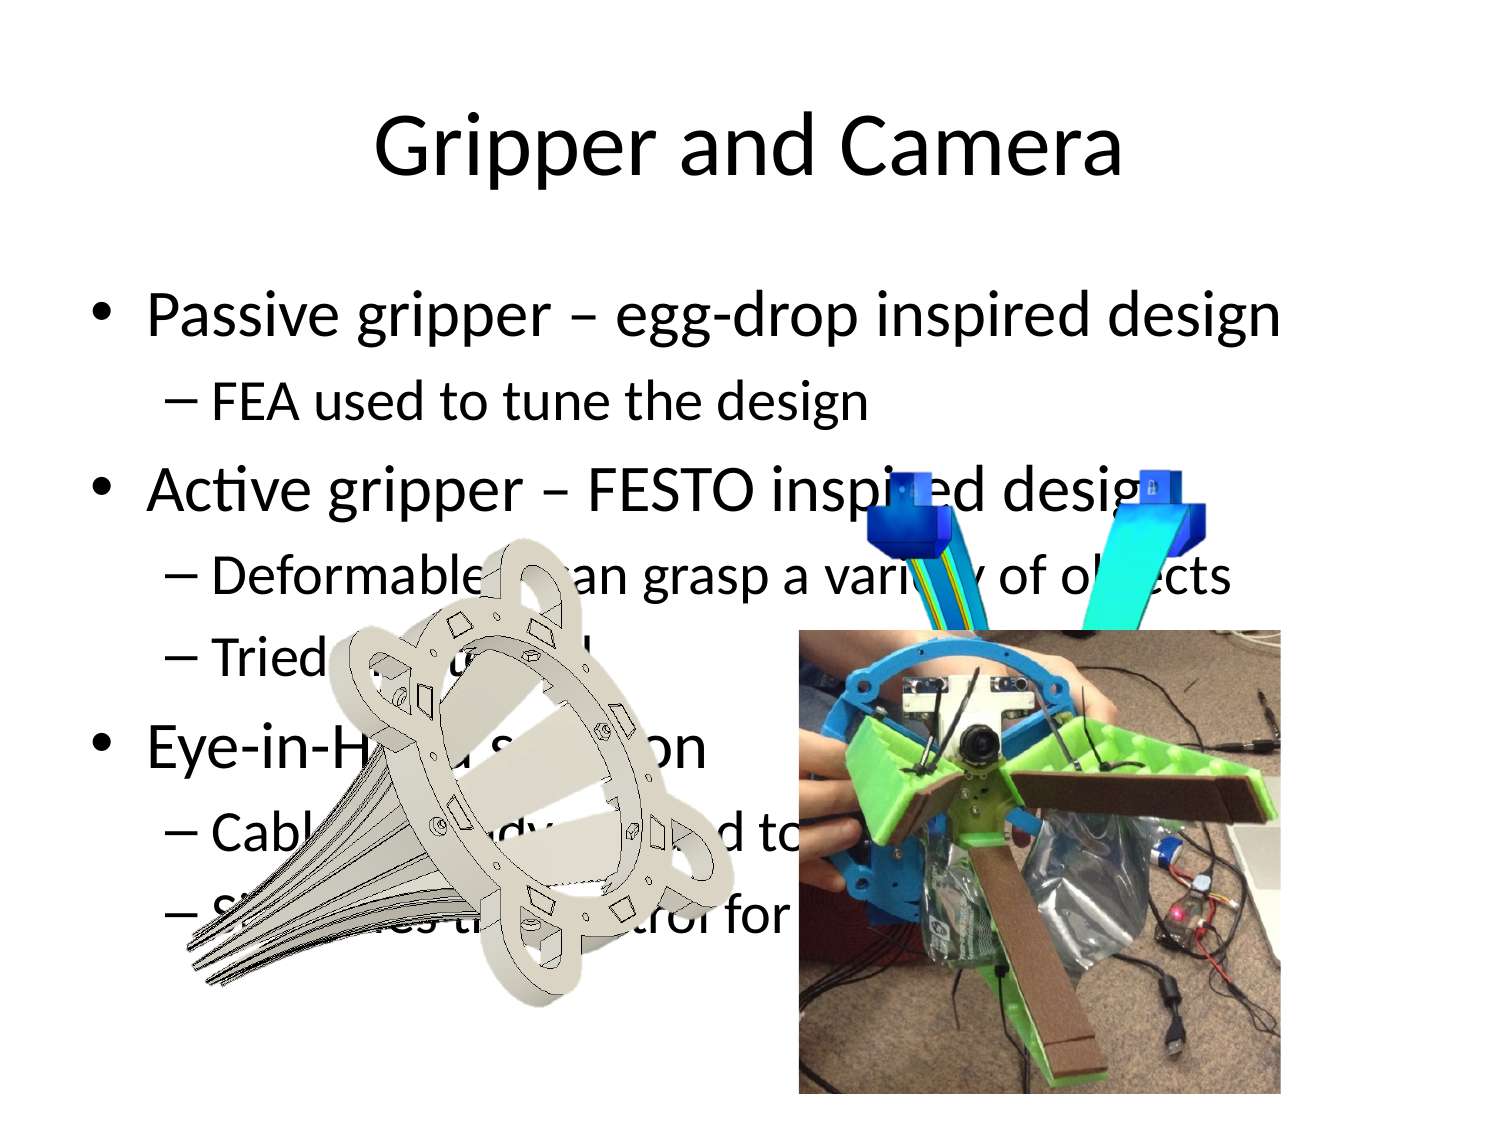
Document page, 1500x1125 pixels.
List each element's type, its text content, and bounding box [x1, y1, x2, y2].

picture [181, 531, 738, 1011]
list Passive gripper – egg-drop inspired design FEA used to tune the design Active gripper – FESTO inspired design Deformable – can grasp a variety of objects Tried and tested Eye-in-Hand solution Cables already needed to actuate the gripper Simplifies the control for quicker turn-around [75, 262, 1425, 1005]
title Gripper and Camera [75, 45, 1425, 233]
picture [798, 630, 1281, 1095]
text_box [859, 464, 1211, 628]
